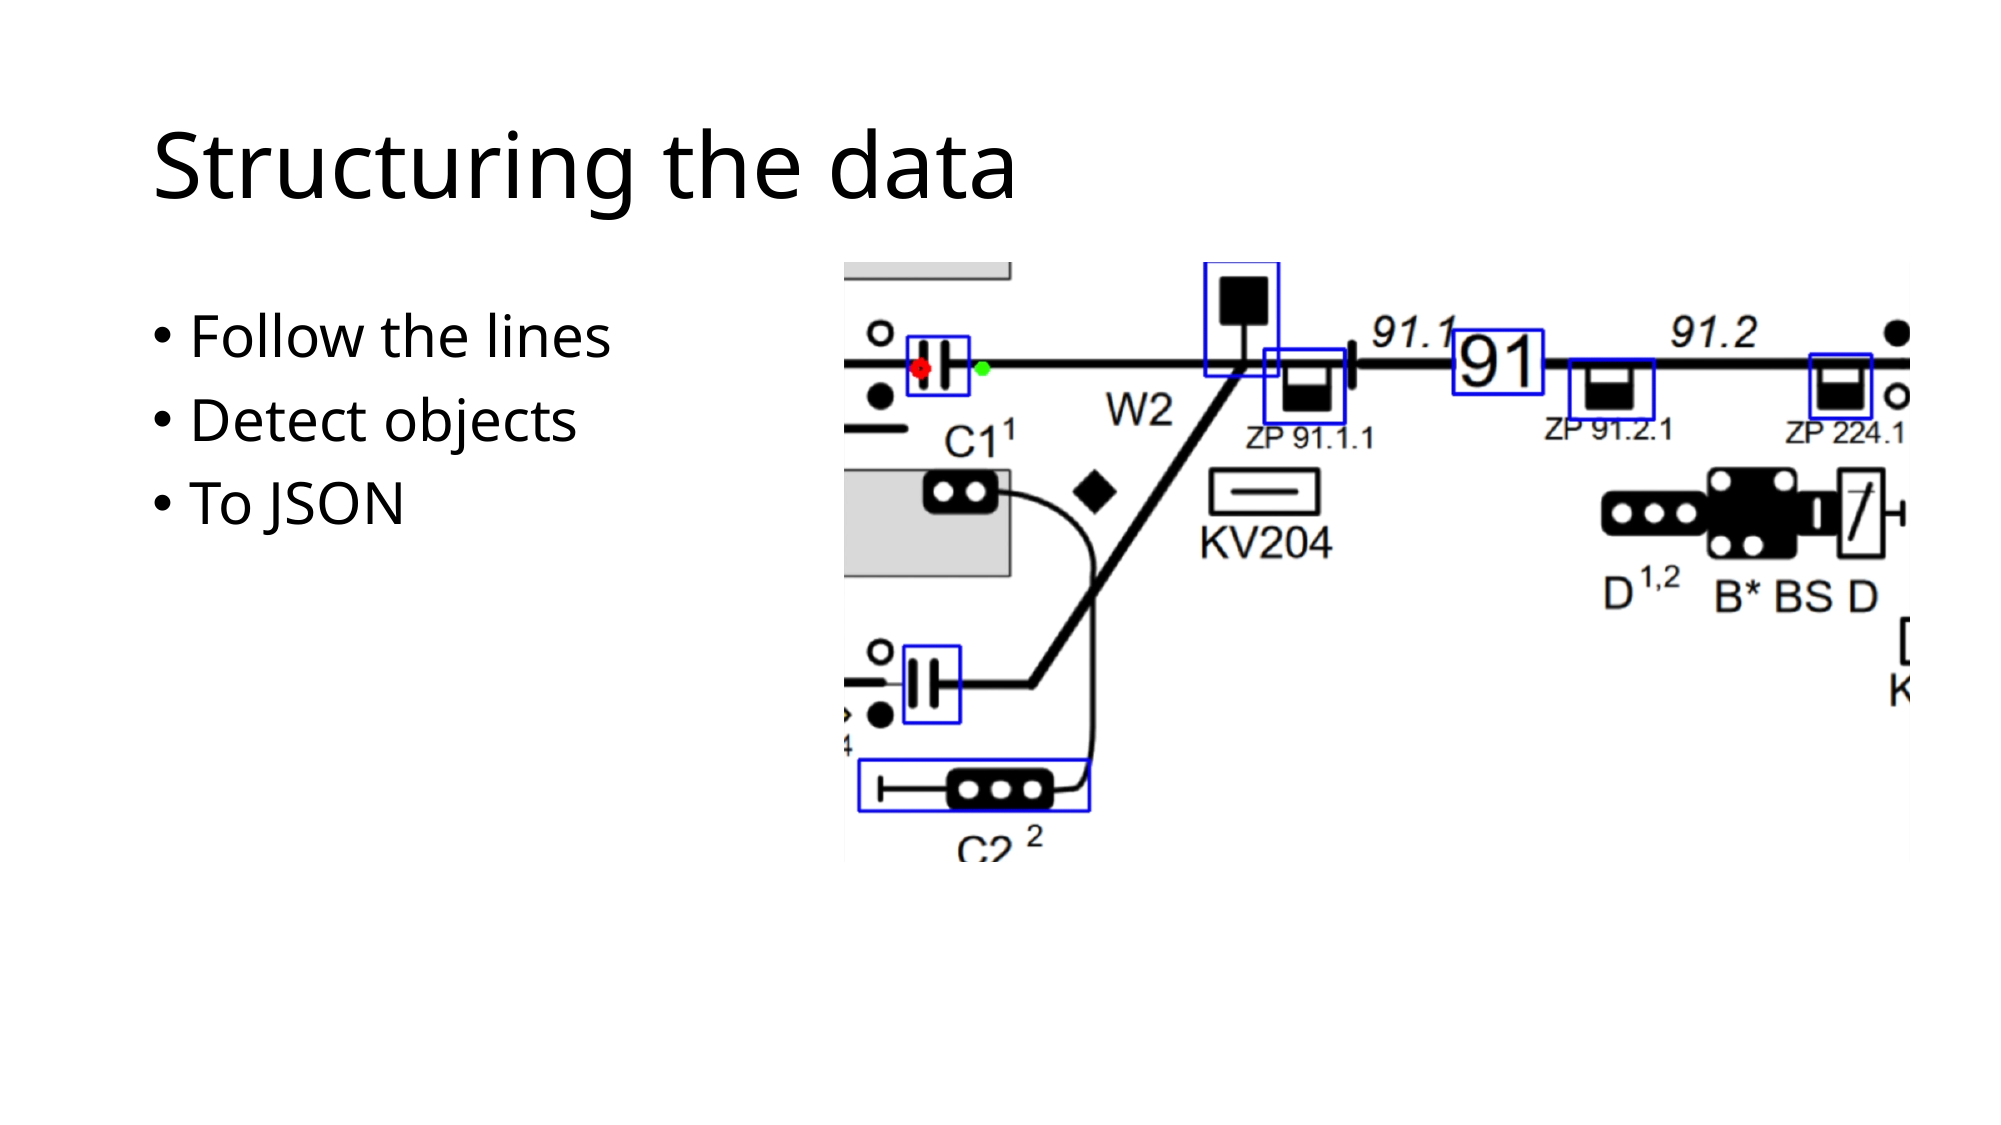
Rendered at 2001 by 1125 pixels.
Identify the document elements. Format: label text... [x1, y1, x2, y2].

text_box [842, 261, 1912, 863]
title Structuring the data [137, 59, 1863, 278]
list Follow the lines Detect objects To JSON [137, 299, 1863, 1014]
